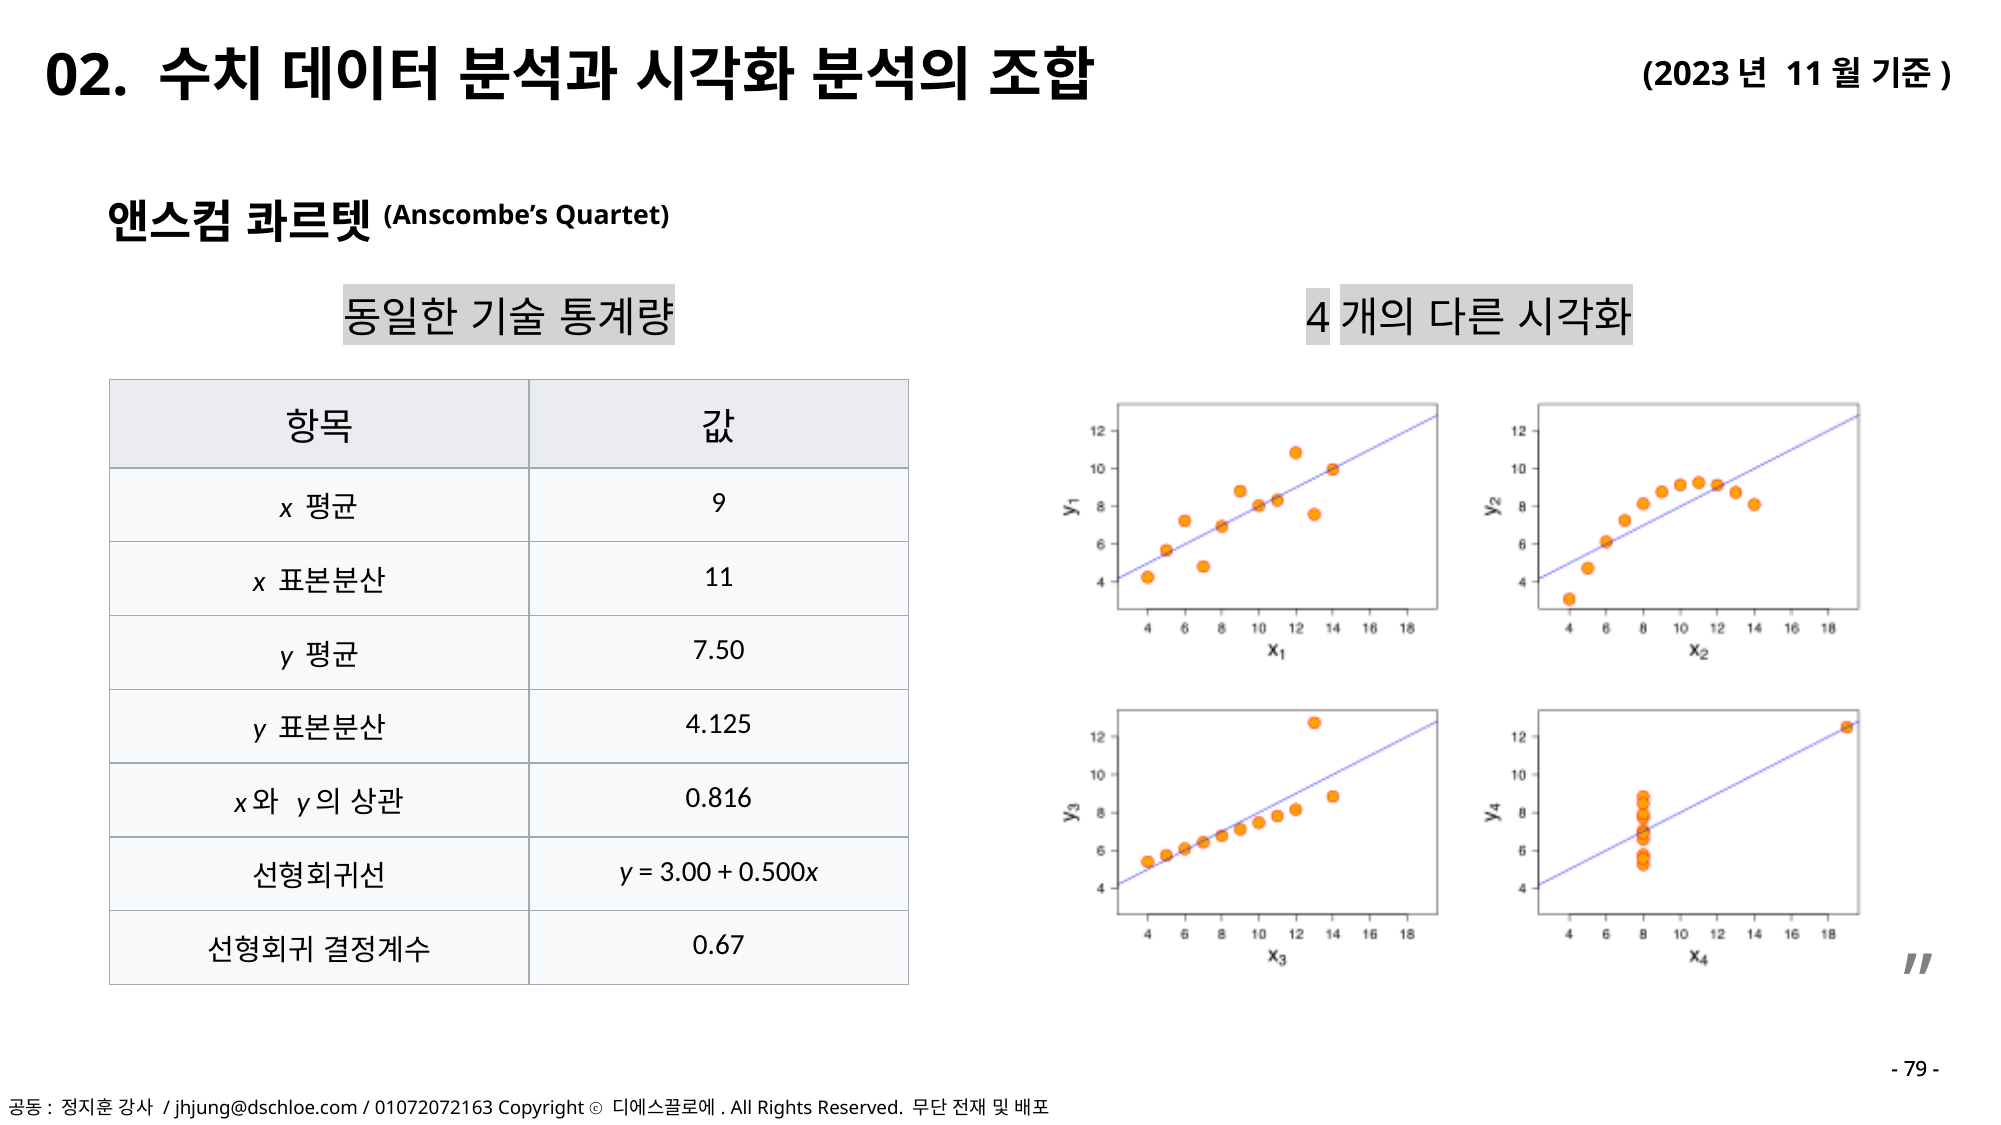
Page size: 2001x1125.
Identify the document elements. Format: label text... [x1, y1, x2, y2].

text_box 동일한 기술 통계량 [233, 283, 785, 349]
table_cell 4.125 [530, 690, 908, 762]
table_cell y = 3.00 + 0.500x [530, 838, 908, 910]
table_cell 9 [530, 469, 908, 541]
table_header 값 [530, 380, 908, 467]
table_cell 선형회귀 결정계수 [110, 911, 528, 984]
table_cell 선형회귀선 [110, 838, 528, 910]
table_cell 7.50 [530, 616, 908, 689]
table_cell y 표본분산 [110, 690, 528, 762]
text_box 02. 수치 데이터 분석과 시각화 분석의 조합 [31, 30, 1111, 115]
table_header 항목 [110, 380, 528, 467]
table_cell x와 y의 상관 [110, 764, 528, 836]
table_cell x 평균 [110, 469, 528, 541]
picture [1048, 373, 1891, 986]
table_cell y 평균 [110, 616, 528, 689]
table_cell 0.67 [530, 911, 908, 984]
table_cell 0.816 [530, 764, 908, 836]
text_box 4개의 다른 시각화 [1194, 283, 1745, 349]
slide_number - 79 - [1504, 1039, 1955, 1100]
table_cell x 표본분산 [110, 542, 528, 615]
text_box 앤스컴 콰르텟(Anscombe’s Quartet) [93, 185, 685, 255]
text_box ” [1888, 922, 2000, 1038]
table_cell 11 [530, 542, 908, 615]
